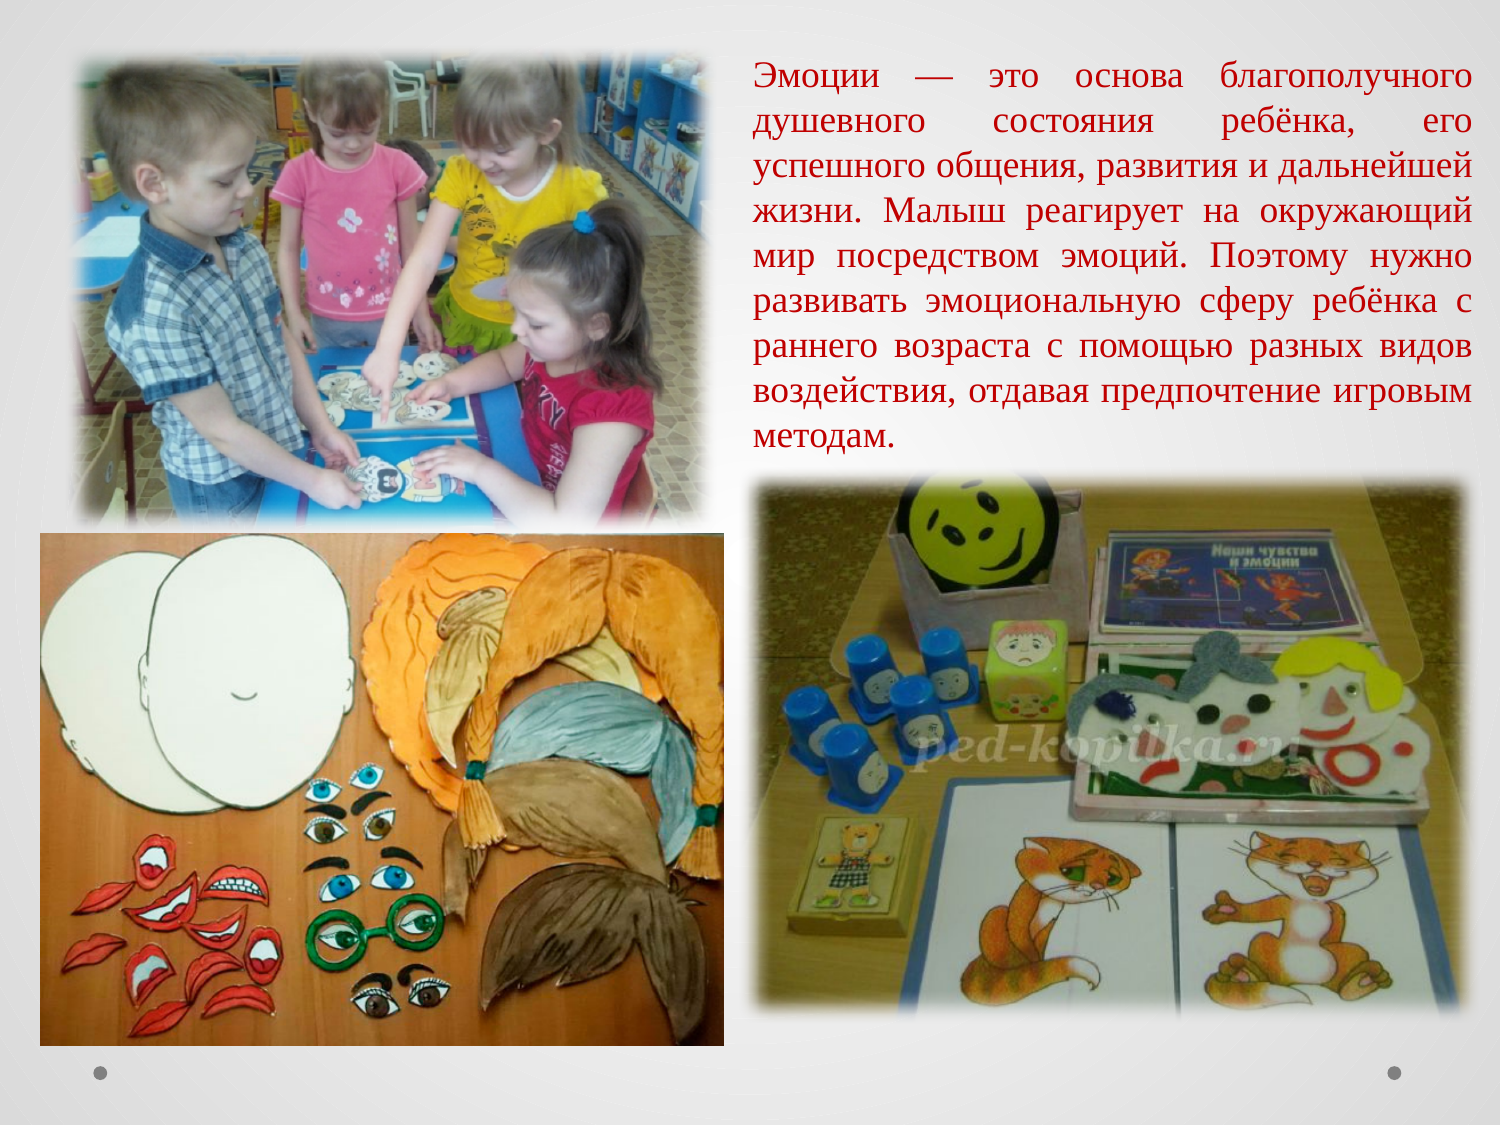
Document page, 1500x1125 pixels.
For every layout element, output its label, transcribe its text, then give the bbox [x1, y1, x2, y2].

picture [737, 466, 1480, 1024]
text_box Эмоции — это основа благополучного душевного состояния ребёнка, его успешного общения, развития и дальнейшей жизни. Малыш реагирует на окружающий мир посредством эмоций. Поэтому нужно развивать эмоциональную сферу ребёнка с раннего возраста с помощью разных видов воздействия, отдавая предпочтение игровым методам. [738, 42, 1489, 463]
picture [40, 43, 724, 1046]
